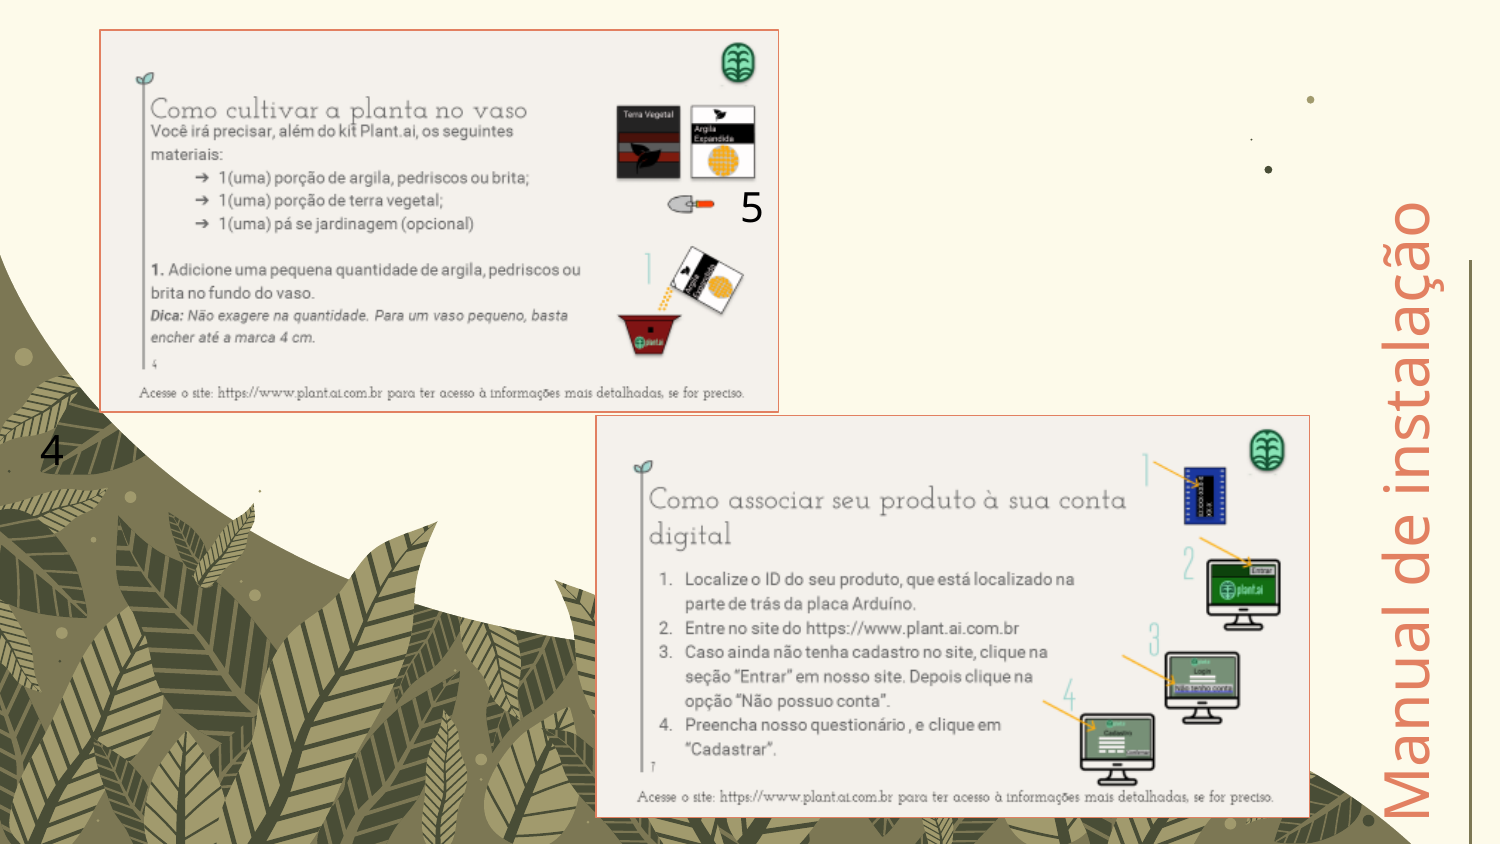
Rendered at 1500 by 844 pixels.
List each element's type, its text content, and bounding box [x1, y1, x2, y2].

picture [596, 415, 1309, 817]
picture [100, 30, 778, 412]
title Manual de instalação [1359, 180, 1458, 844]
text_box 4 [25, 424, 83, 474]
